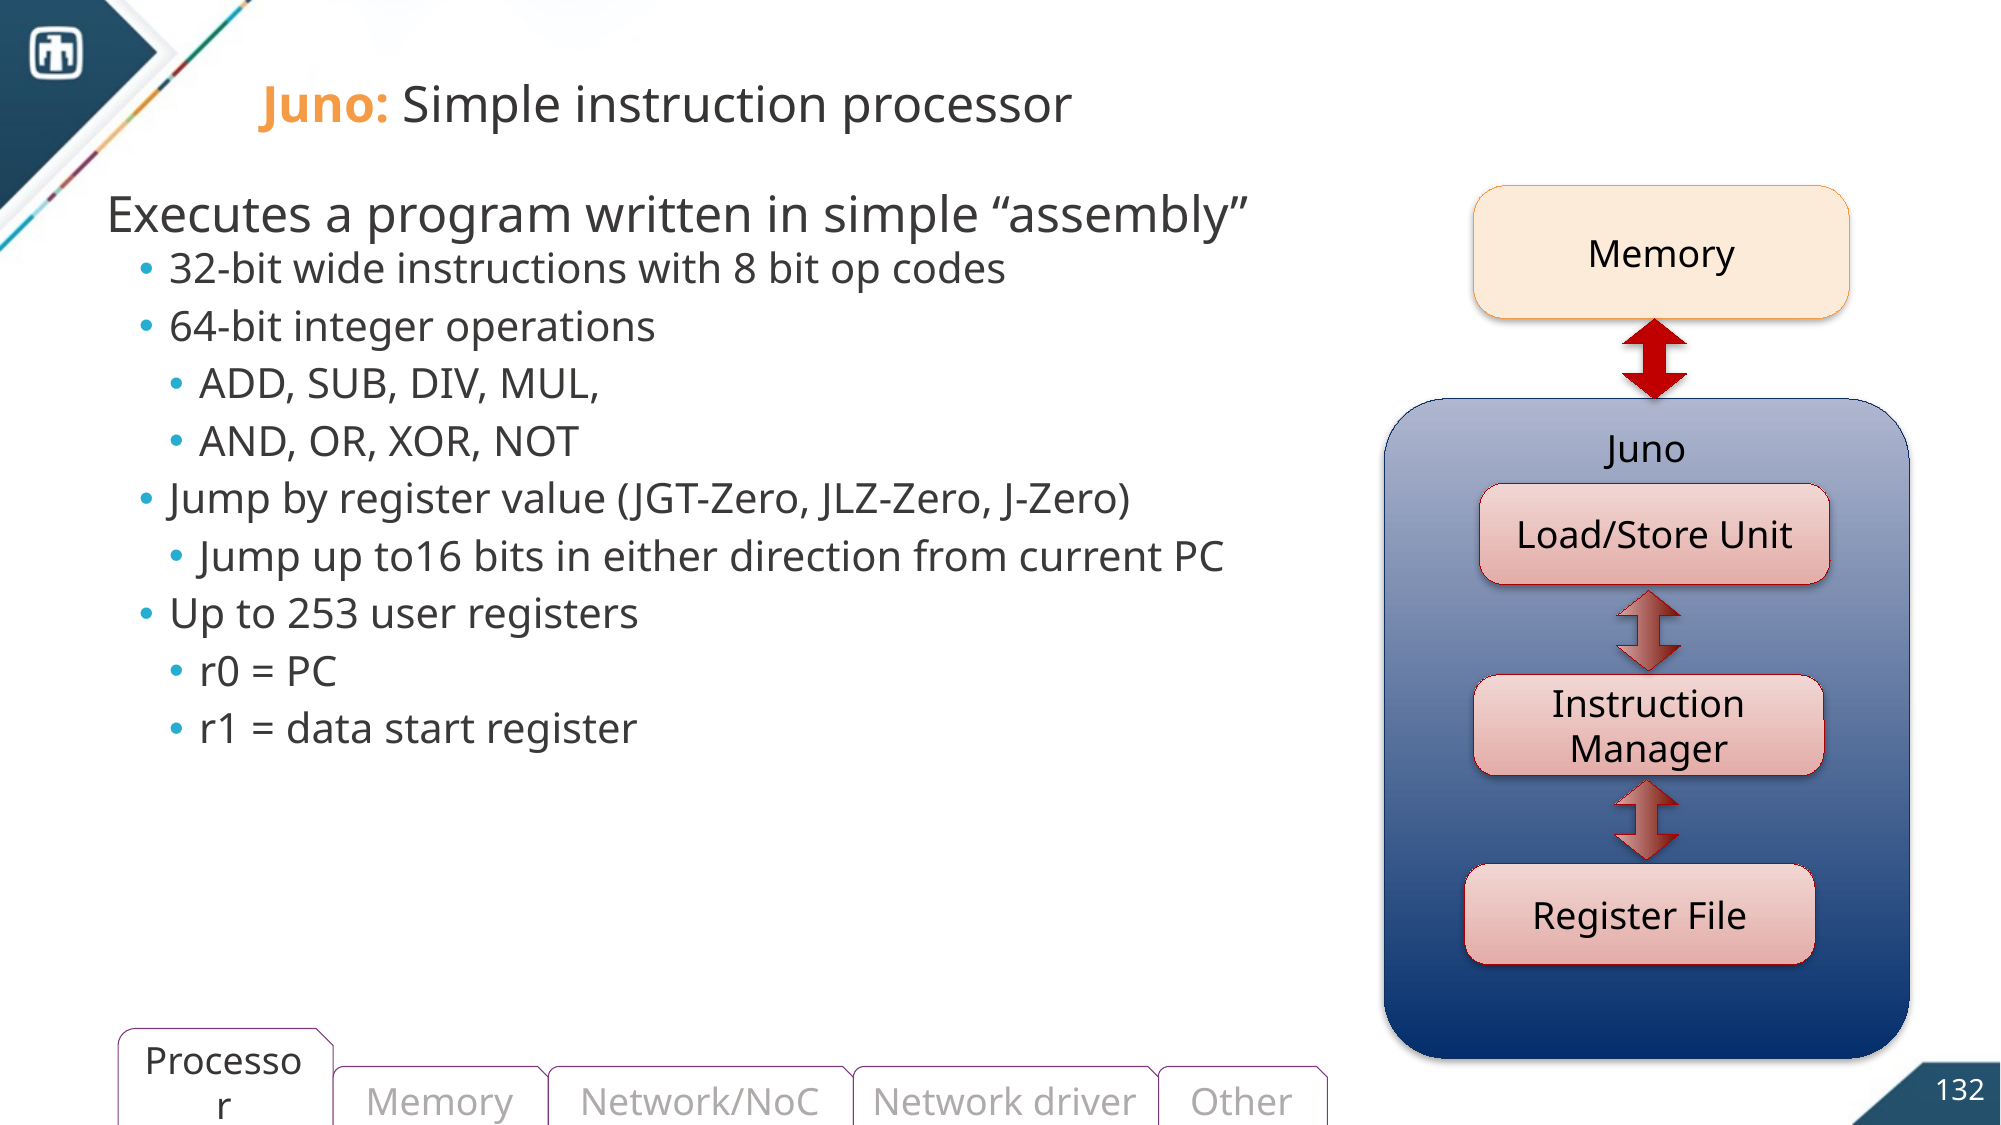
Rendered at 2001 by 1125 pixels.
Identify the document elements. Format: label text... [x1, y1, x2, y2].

text_box Network driver [852, 1065, 1160, 1125]
text_box Network/NoC [547, 1065, 853, 1125]
list Executes a program written in simple “assembly” 32-bit wide instructions with 8 bit op codes 64-bit integer operations ADD, SUB, DIV, MUL, AND, OR, XOR, NOT Jump by register value (JGT-Zero, JLZ-Zero, J-Zero) Jump up to16 bits in either direction from current PC Up to 253 user registers r0 = PC r1 = data start register [106, 182, 1919, 988]
text_box [1622, 318, 1687, 399]
title Juno: Simple instruction processor [262, 42, 1919, 170]
text_box Memory [332, 1065, 547, 1125]
text_box [1616, 590, 1681, 671]
slide_number 132 [1919, 1061, 2000, 1122]
text_box [1614, 779, 1679, 860]
text_box Memory [1473, 185, 1850, 319]
text_box Juno [1384, 398, 1910, 1059]
text_box Register File [1464, 863, 1816, 965]
picture [0, 0, 2001, 1125]
text_box Instruction Manager [1473, 674, 1825, 776]
text_box Processor [117, 1027, 334, 1125]
text_box Other [1158, 1065, 1328, 1125]
text_box Load/Store Unit [1479, 483, 1831, 585]
